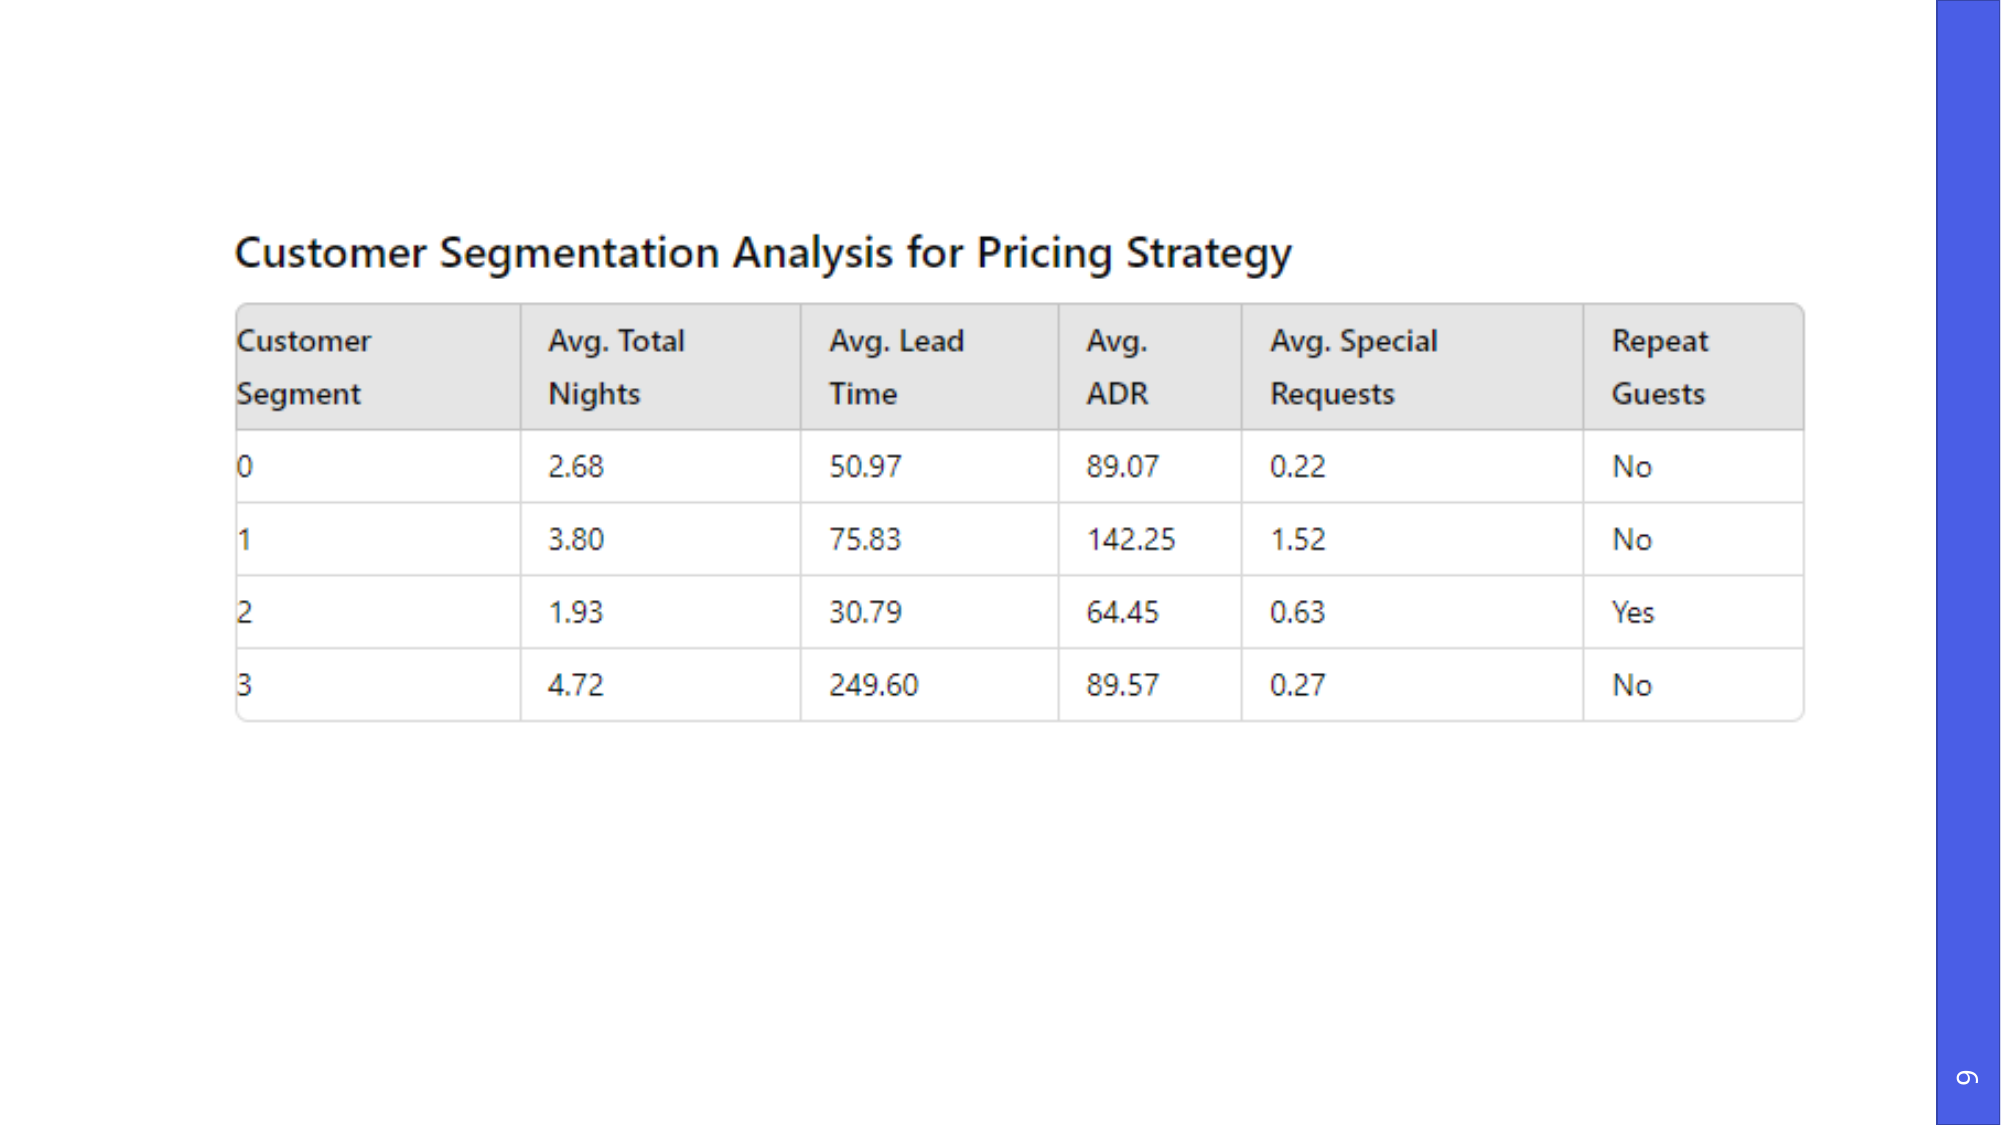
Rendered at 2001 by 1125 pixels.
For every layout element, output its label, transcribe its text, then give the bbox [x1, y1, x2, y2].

footer [1937, 0, 2000, 1032]
picture [215, 226, 1821, 736]
slide_number 9 [1937, 1032, 2000, 1125]
